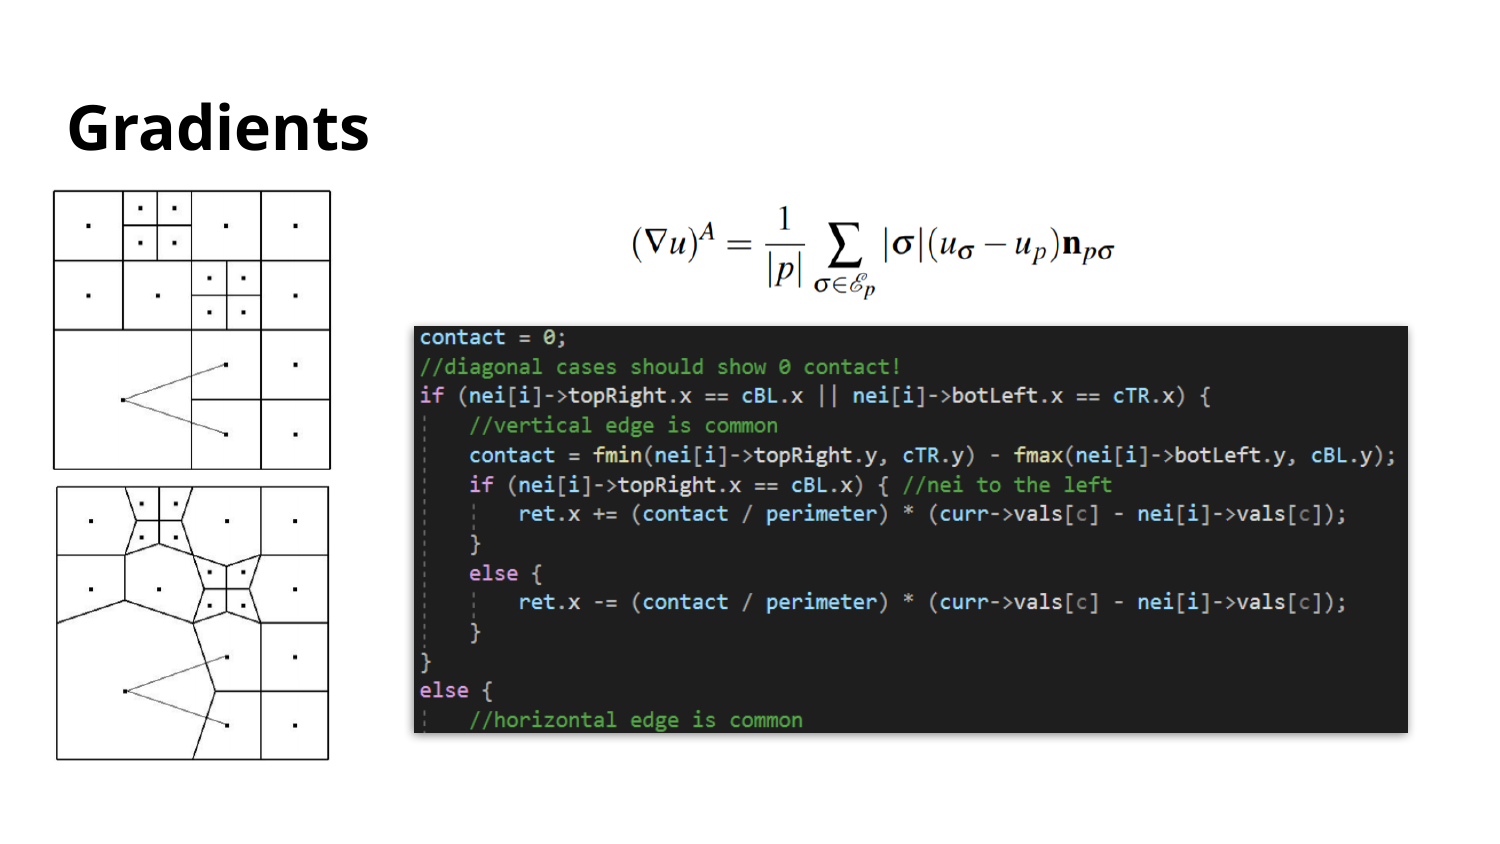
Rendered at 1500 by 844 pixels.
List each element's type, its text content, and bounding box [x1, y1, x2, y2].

picture [413, 326, 1408, 734]
picture [53, 483, 330, 761]
picture [626, 199, 1117, 303]
title Gradients [51, 72, 1449, 176]
picture [50, 188, 333, 470]
